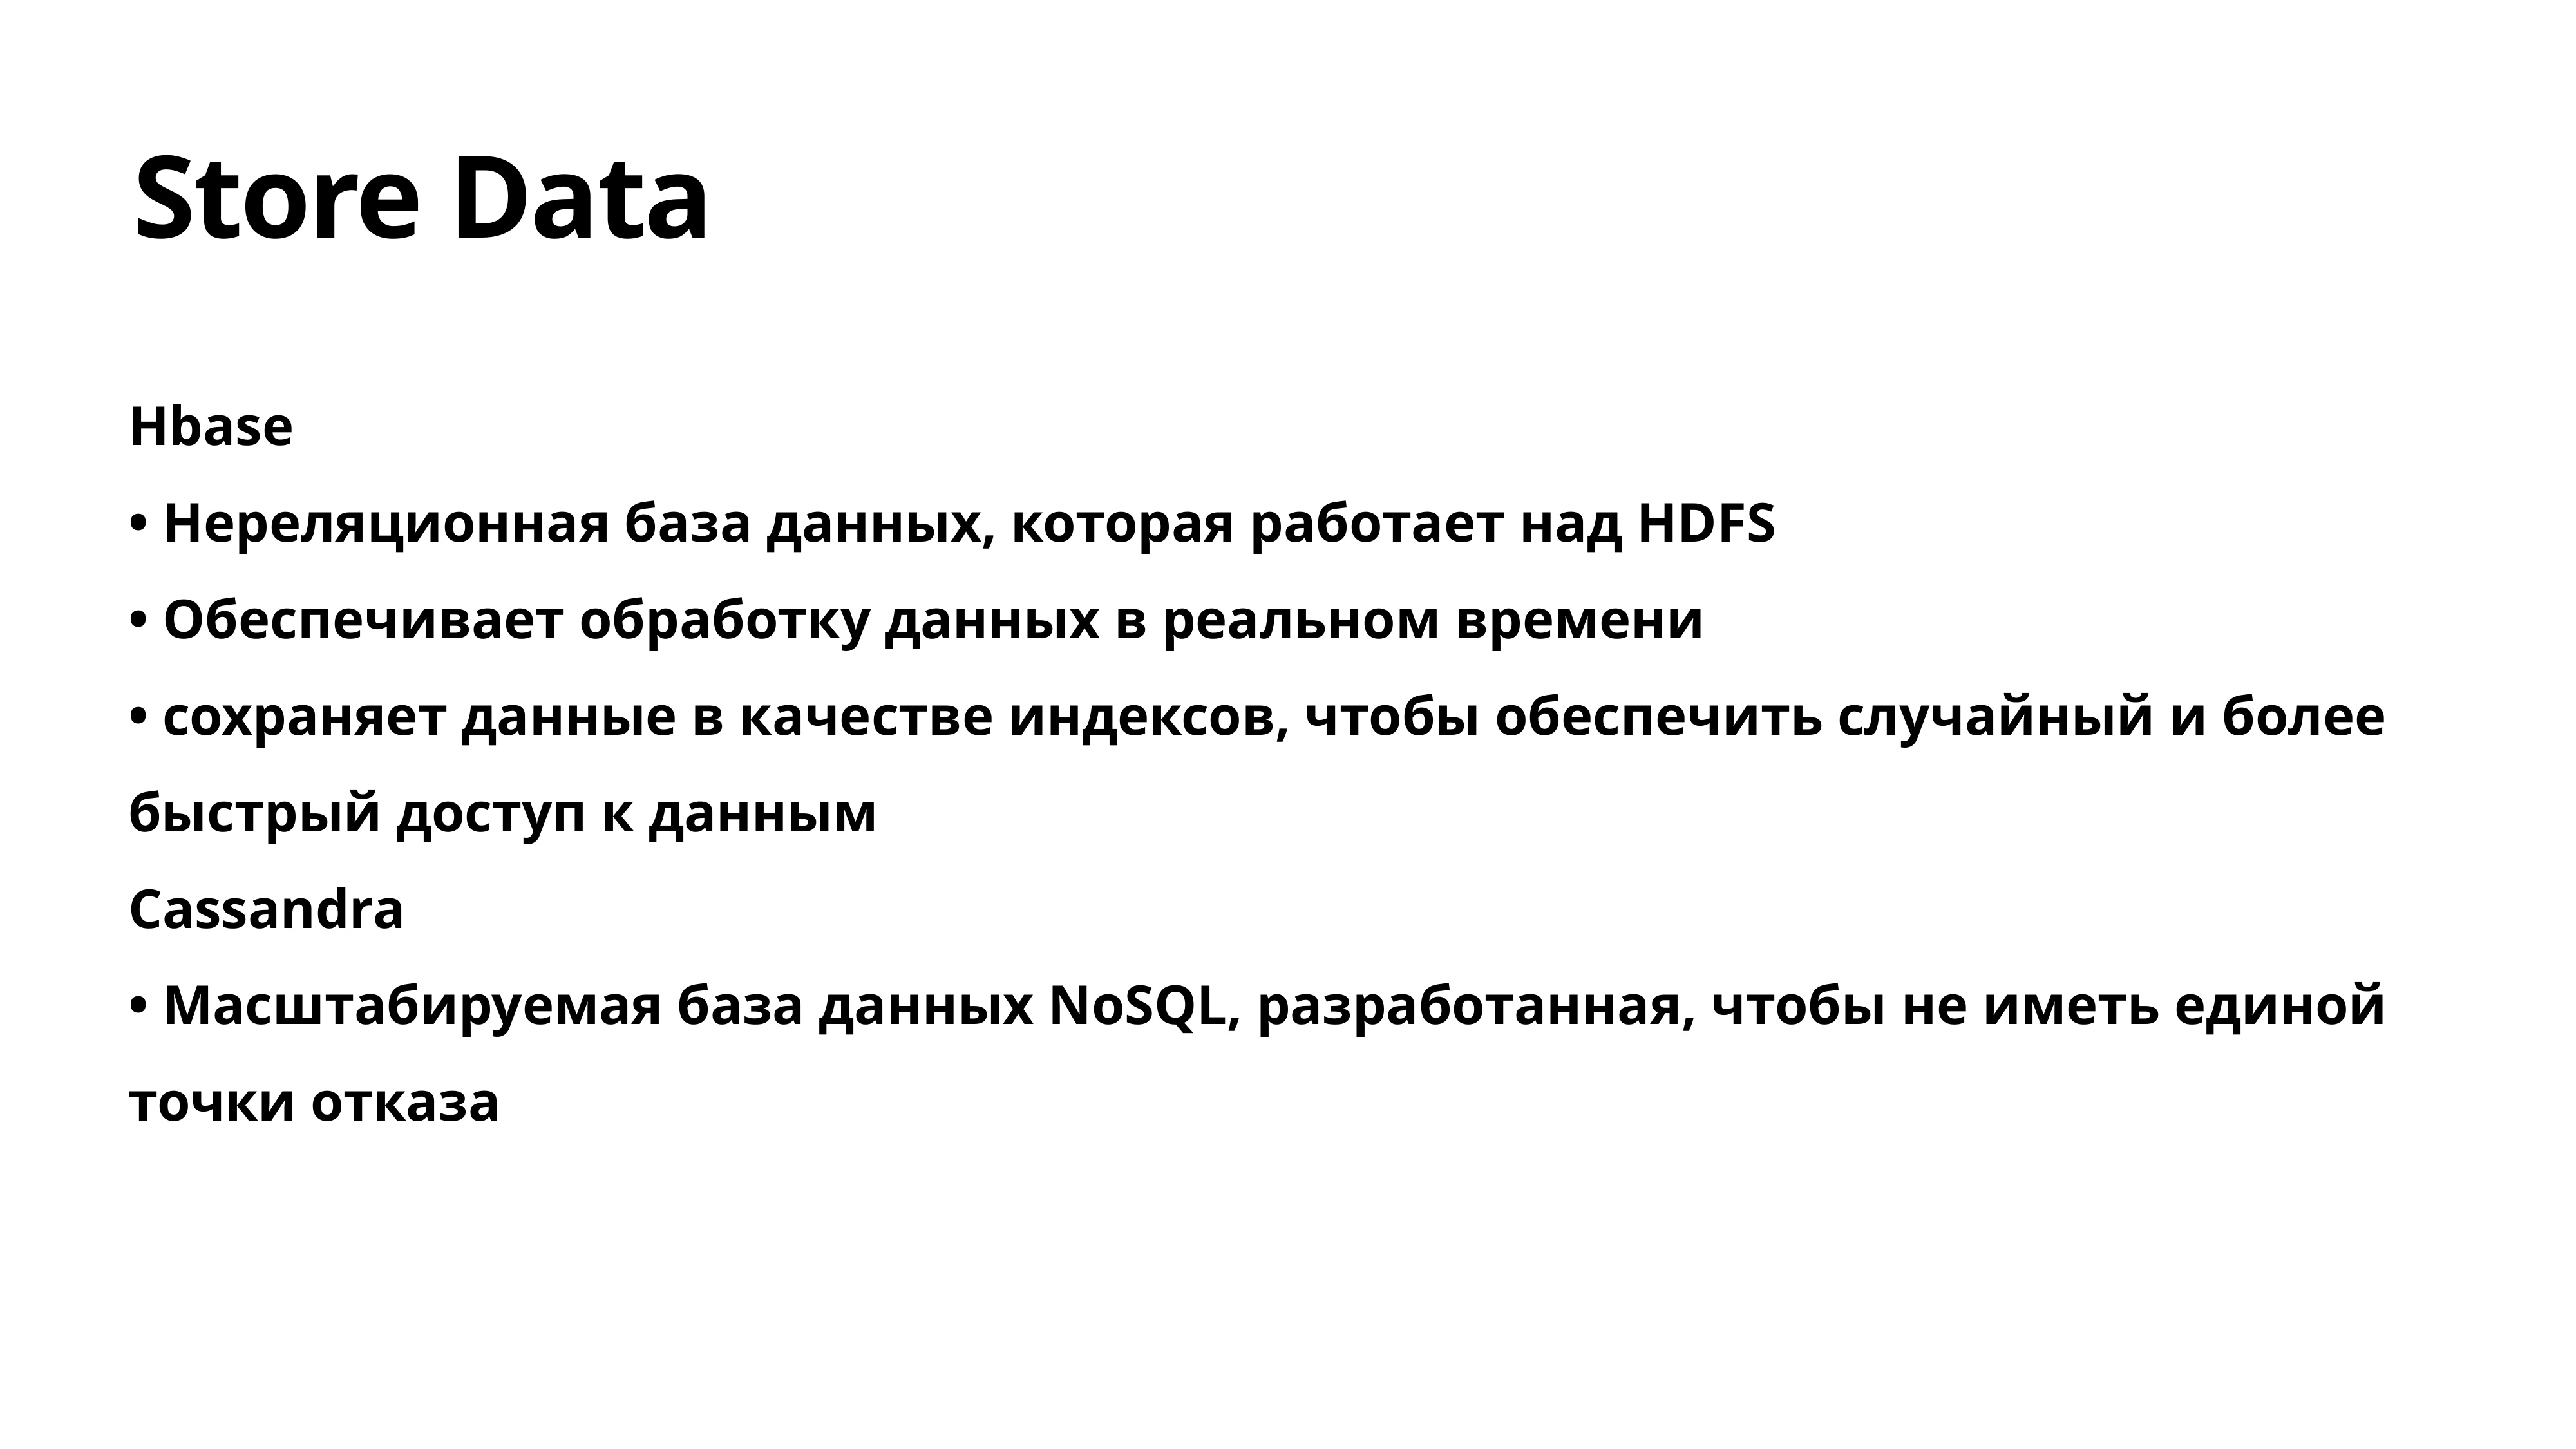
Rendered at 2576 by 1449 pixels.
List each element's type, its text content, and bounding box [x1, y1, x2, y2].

list Hbase • Нереляционная база данных, которая работает над HDFS • Обеспечивает обработку данных в реальном времени • сохраняет данные в качестве индексов, чтобы обеспечить случайный и более быстрый доступ к данным Cassandra • Масштабируемая база данных NoSQL, разработанная, чтобы не иметь единой точки отказа [123, 354, 2544, 1439]
title Store Data [127, 15, 2449, 266]
